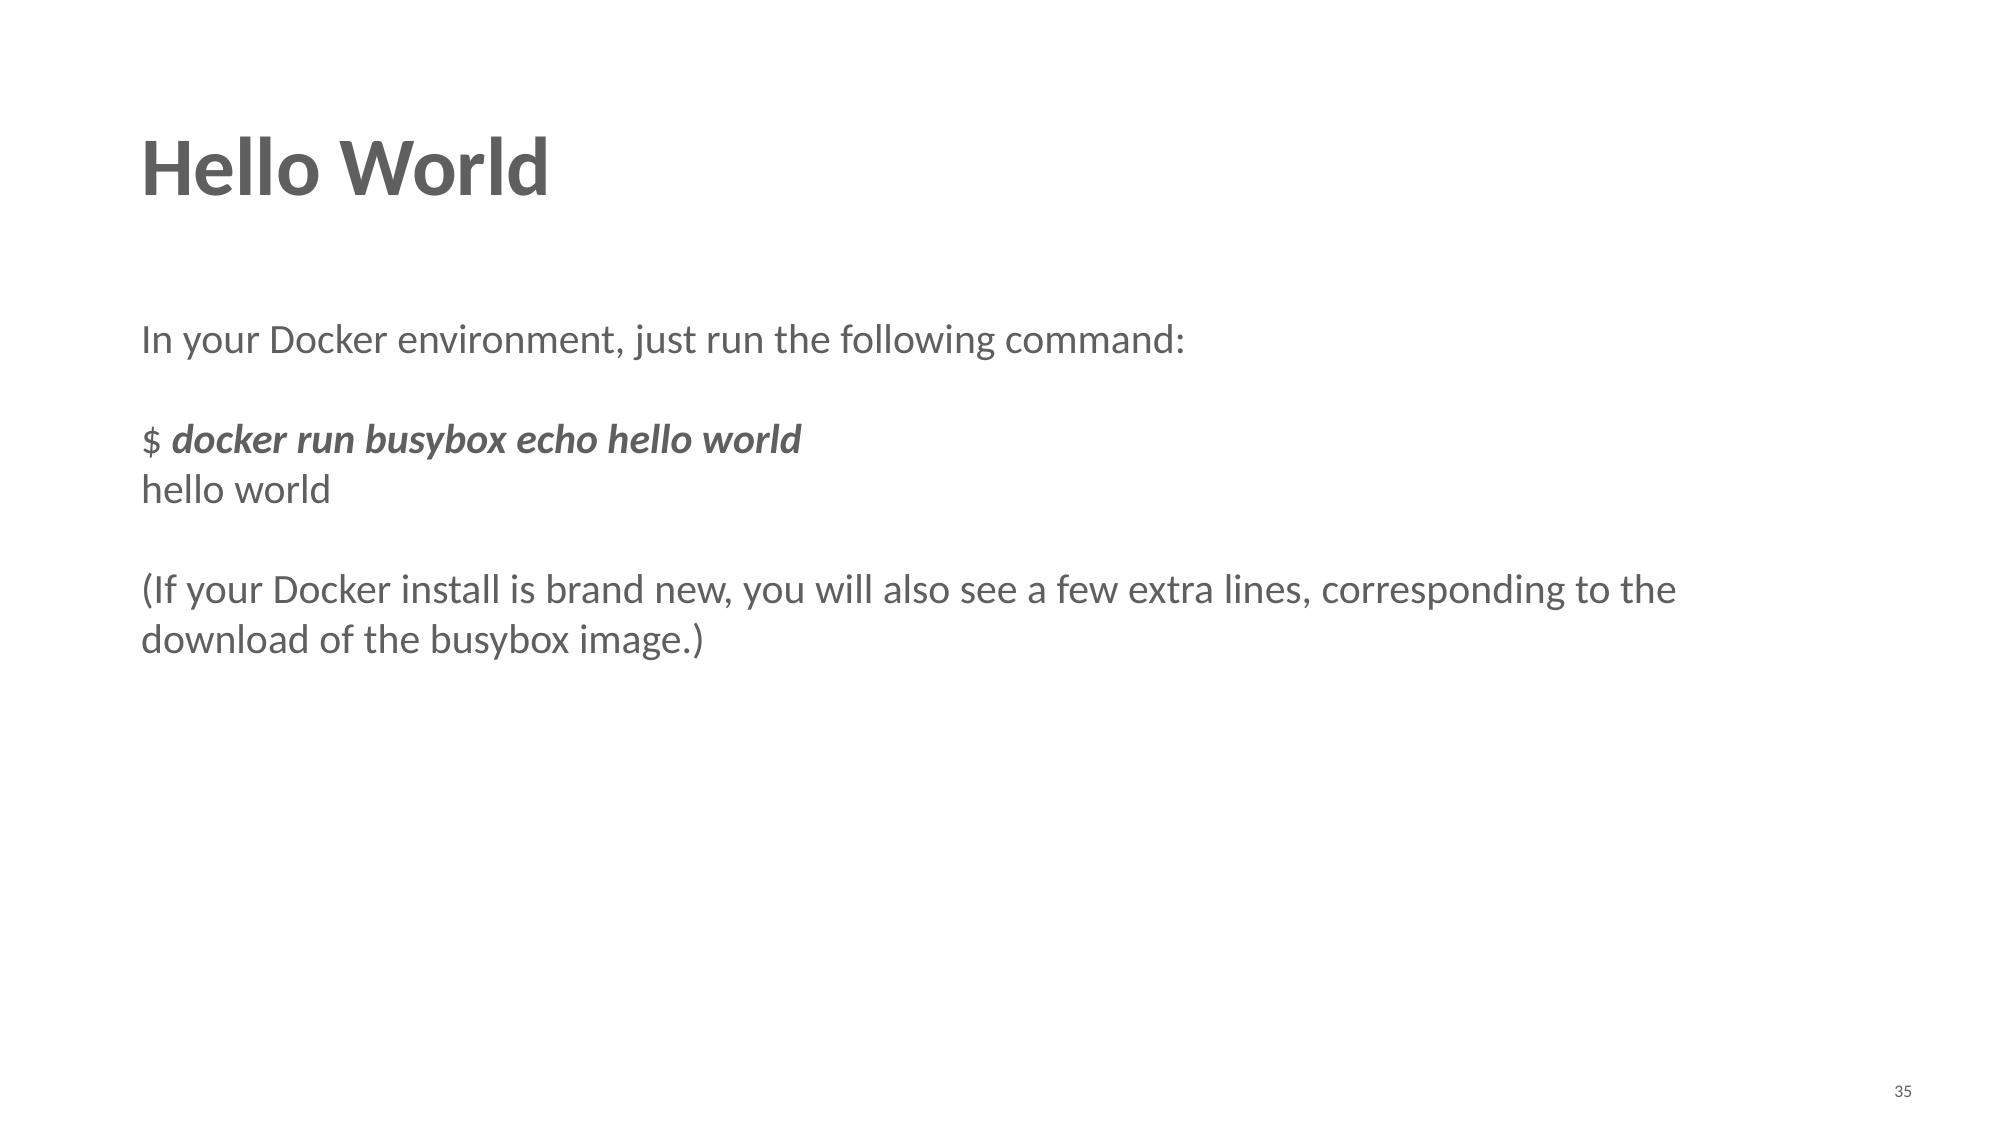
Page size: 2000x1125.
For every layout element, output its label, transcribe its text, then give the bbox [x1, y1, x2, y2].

slide_number 35 [1849, 1075, 1913, 1106]
text_box Hello World In your Docker environment, just run the following command: $ docker run busybox echo hello world hello world (If your Docker install is brand new, you will also see a few extra lines, corresponding to the download of the busybox image.) [126, 104, 1870, 670]
